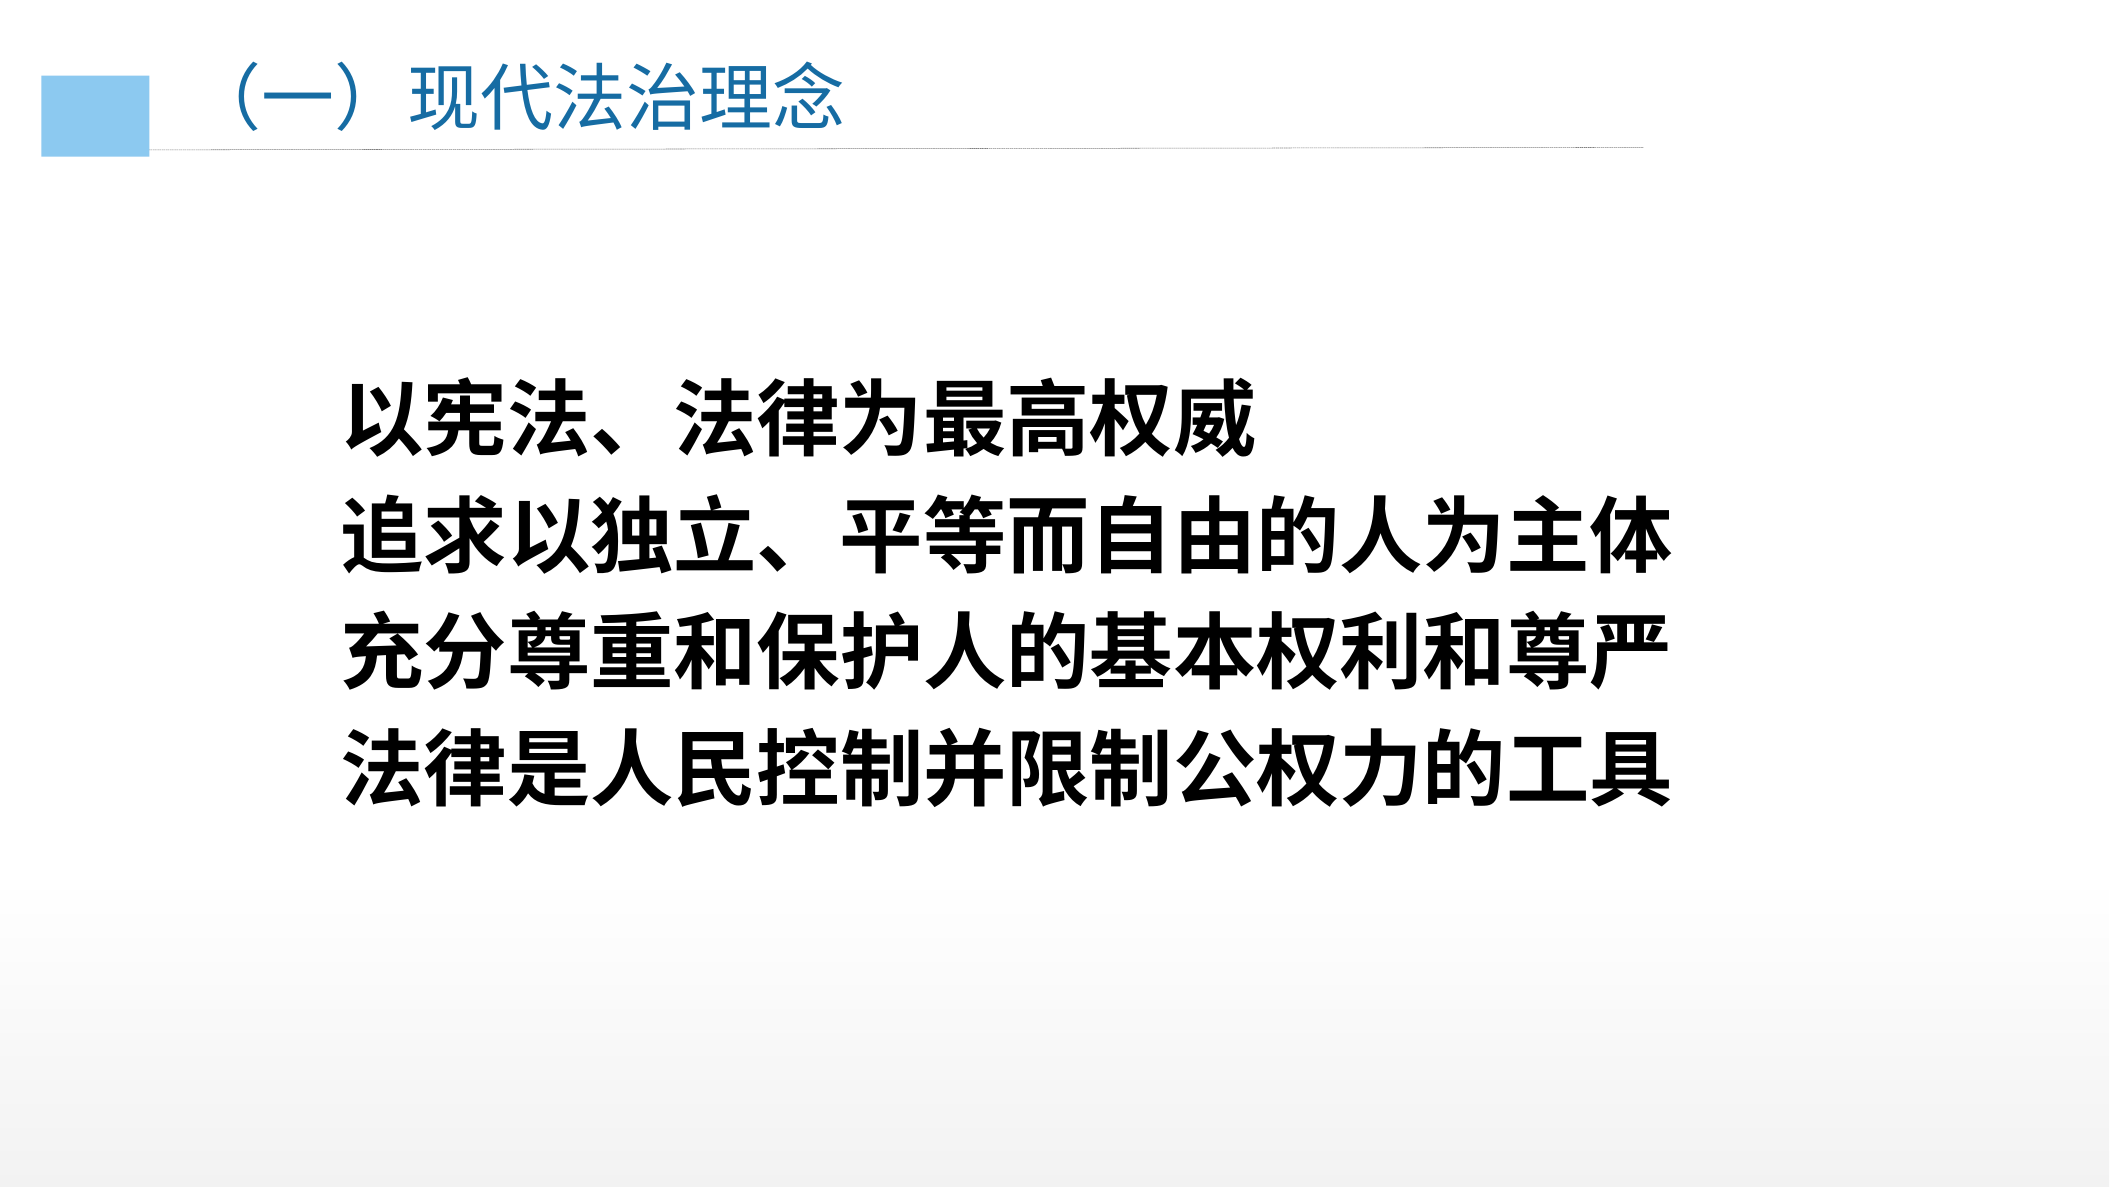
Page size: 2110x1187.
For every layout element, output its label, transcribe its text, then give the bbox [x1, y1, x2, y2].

text_box 以宪法、法律为最高权威 追求以独立、平等而自由的人为主体 充分尊重和保护人的基本权利和尊严 法律是人民控制并限制公权力的工具 [184, 356, 1955, 989]
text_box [41, 43, 1644, 157]
